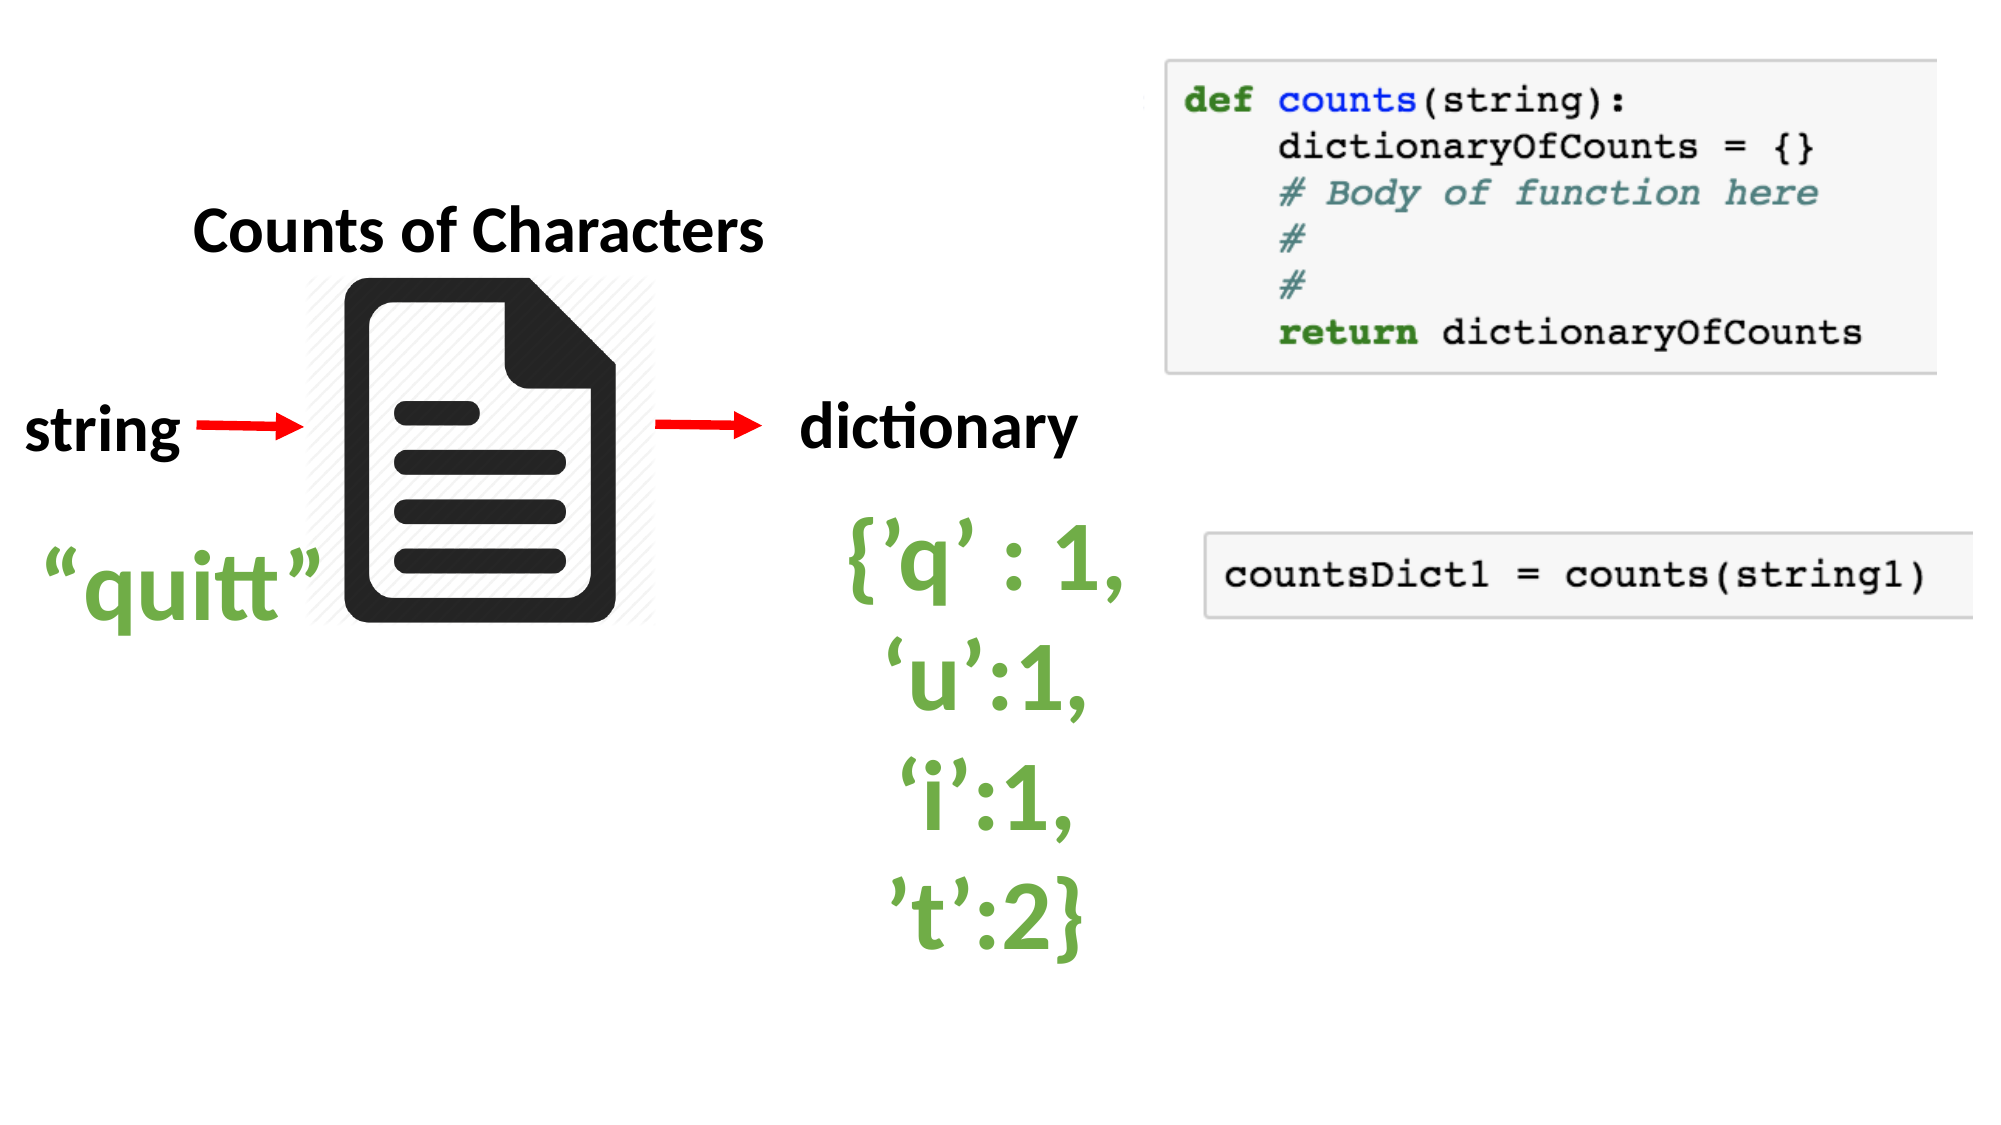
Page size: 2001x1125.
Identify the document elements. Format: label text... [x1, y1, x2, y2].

text_box {’q’ : 1, ‘u’:1, ‘i’:1, ’t’:2} [830, 482, 1143, 978]
text_box string [9, 377, 197, 473]
text_box “quitt” [24, 512, 342, 648]
text_box Counts of Characters [178, 178, 781, 274]
picture [1143, 53, 1937, 400]
picture [1191, 522, 1973, 626]
text_box dictionary [785, 374, 1095, 470]
picture [303, 274, 656, 626]
